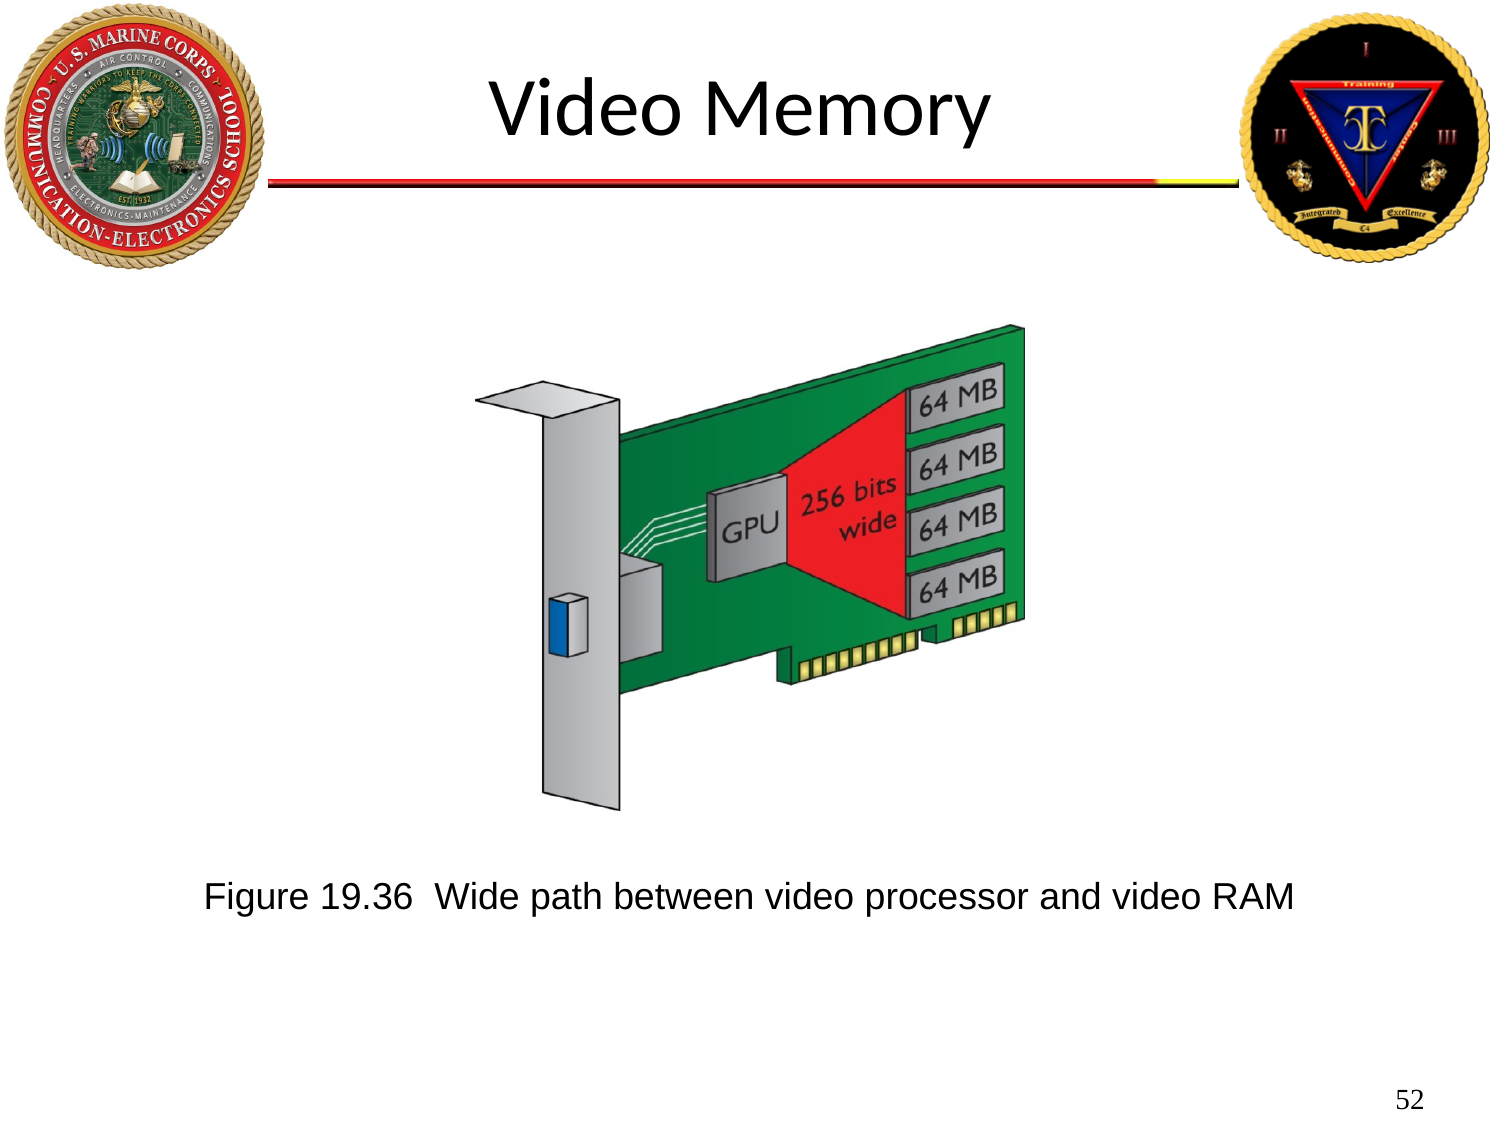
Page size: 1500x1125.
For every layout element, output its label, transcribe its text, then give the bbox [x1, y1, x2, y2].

picture [1239, 12, 1490, 263]
picture [475, 324, 1025, 812]
picture [0, 0, 268, 274]
text_box Figure 19.36 Wide path between video processor and video RAM [188, 864, 1311, 925]
title Video Memory [75, 45, 1425, 233]
